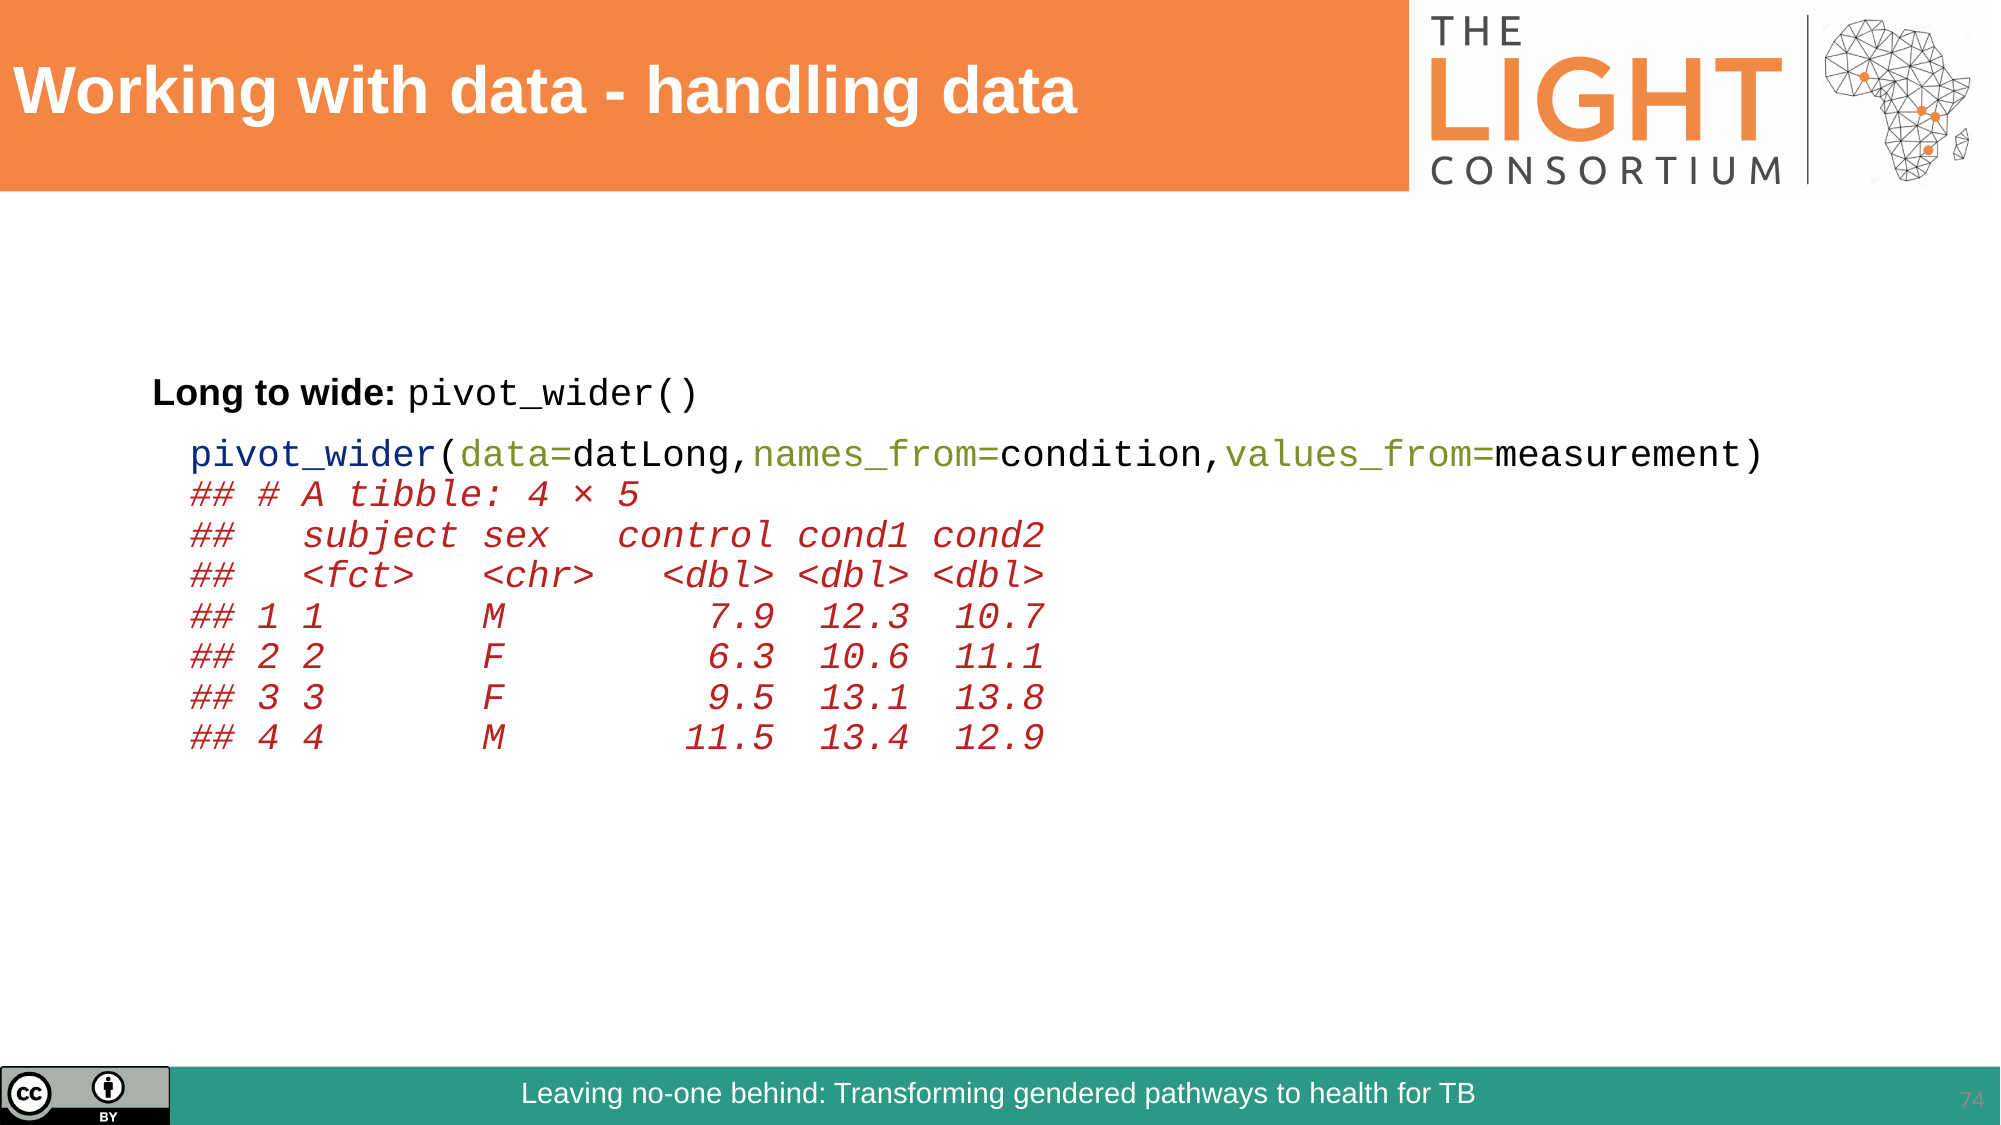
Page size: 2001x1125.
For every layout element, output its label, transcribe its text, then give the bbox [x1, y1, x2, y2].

slide_number ‹#› [1550, 1073, 2000, 1125]
picture [1409, 0, 1989, 201]
picture [0, 1066, 170, 1125]
title Working with data - handling data [0, 0, 1410, 192]
